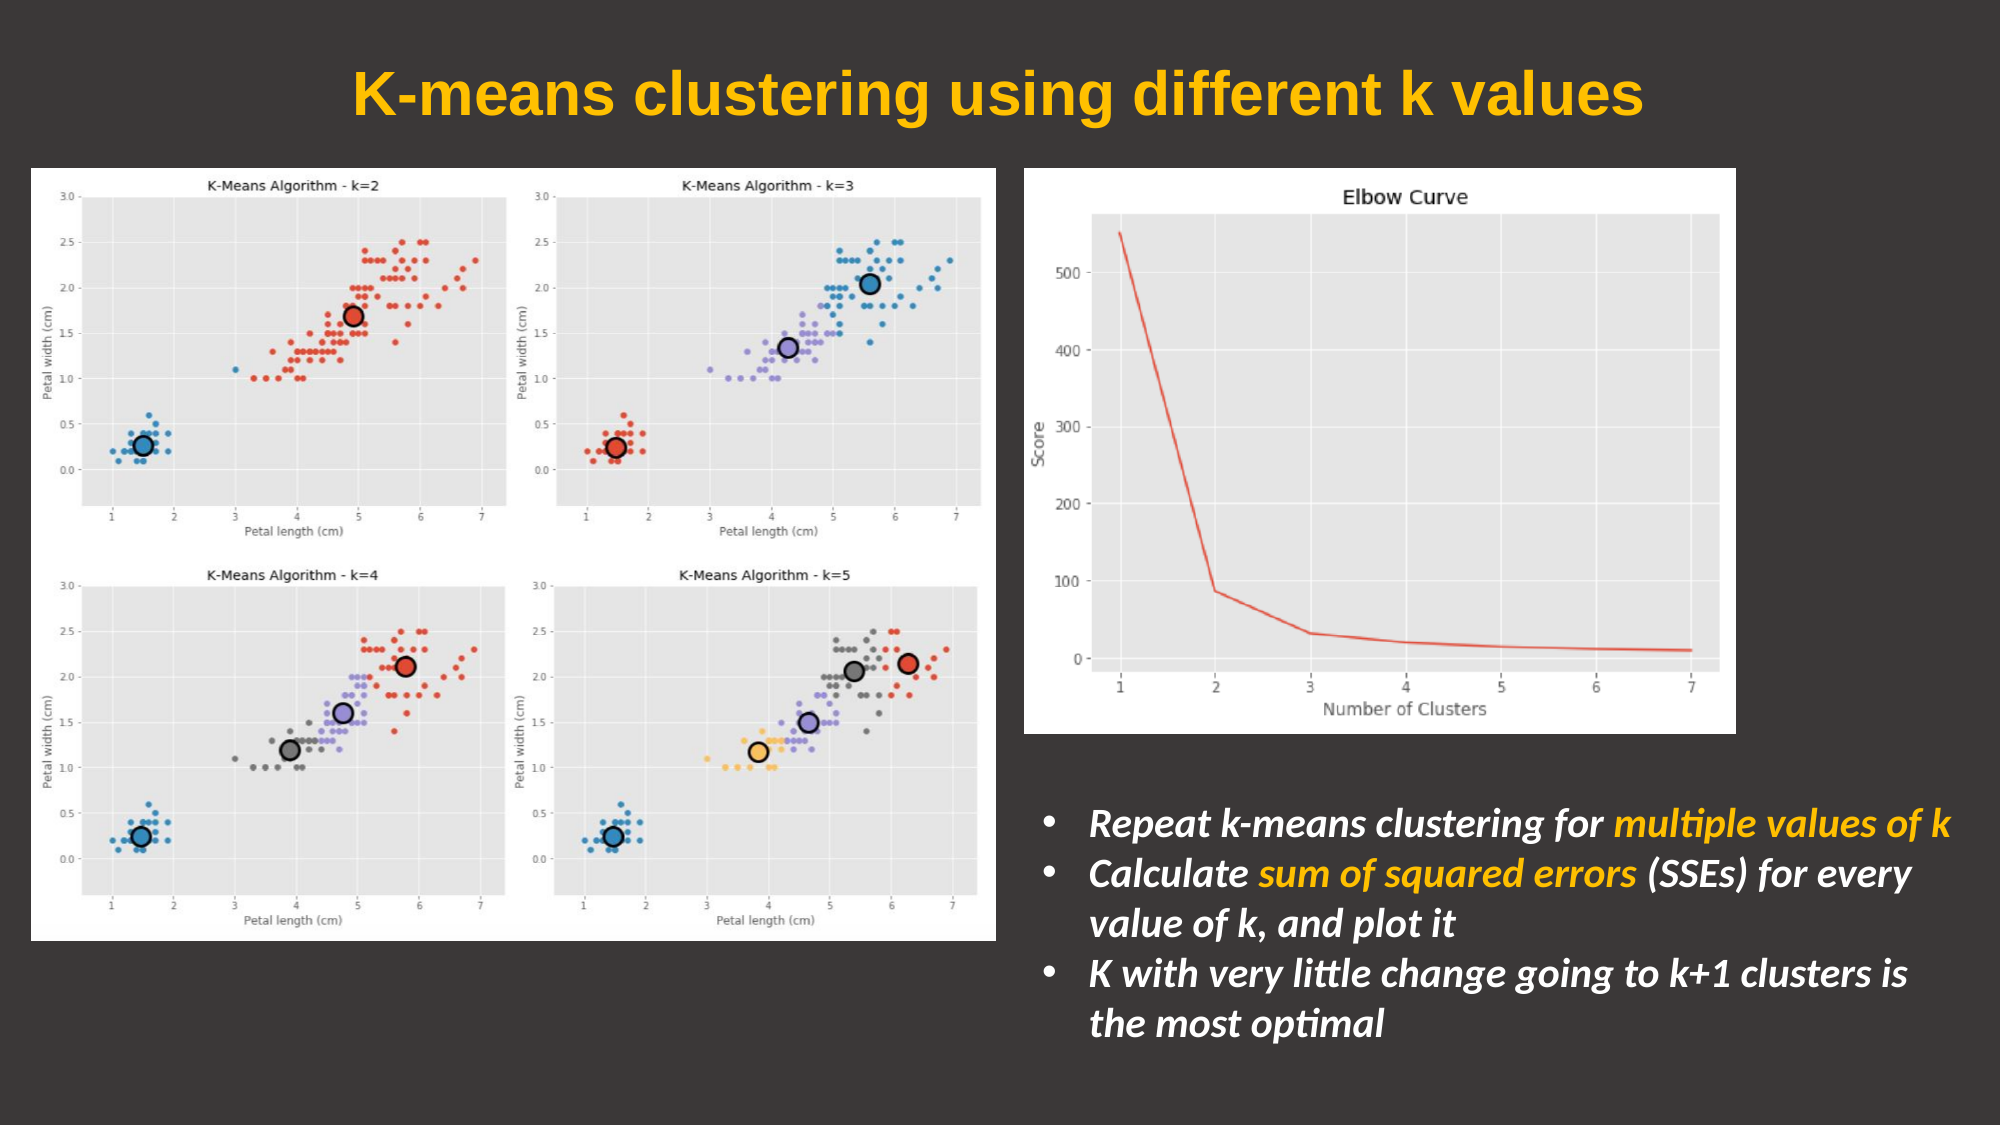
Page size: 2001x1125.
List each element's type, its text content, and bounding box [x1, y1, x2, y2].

title K-means clustering using different k values [137, 49, 1863, 142]
picture [1024, 168, 1736, 734]
picture [31, 168, 996, 941]
text_box Repeat k-means clustering for multiple values of k Calculate sum of squared errors (SSEs) for every value of k, and plot it K with very little change going to k+1 clusters is the most optimal [1027, 788, 1969, 1054]
